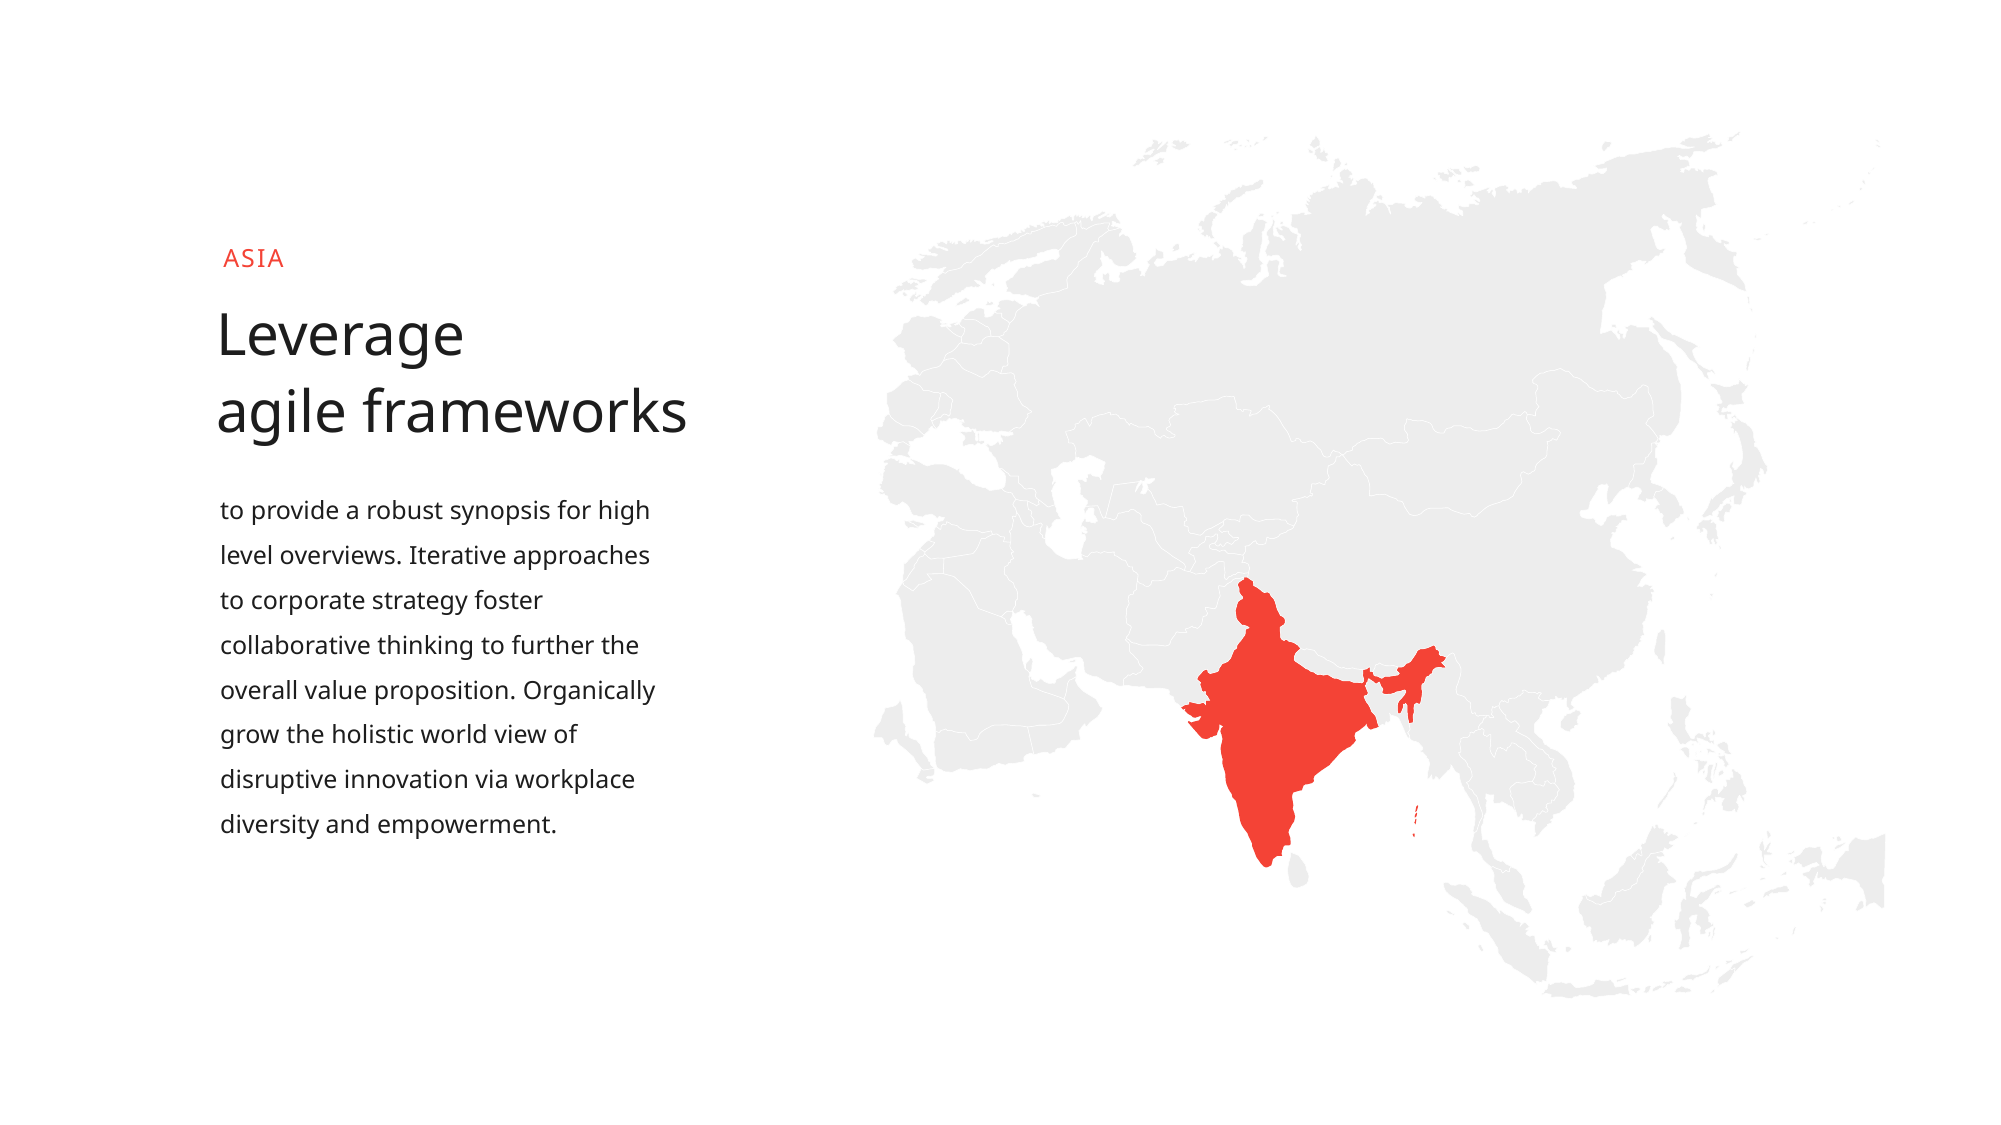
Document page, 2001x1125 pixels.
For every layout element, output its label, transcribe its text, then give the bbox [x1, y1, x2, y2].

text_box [873, 131, 1886, 999]
text_box Leverage agile frameworks [216, 290, 770, 445]
text_box ASIA [223, 247, 285, 272]
text_box to provide a robust synopsis for high level overviews. Iterative approaches to corporate strategy foster collaborative thinking to further the overall value proposition. Organically grow the holistic world view of disruptive innovation via workplace diversity and empowerment. [220, 479, 661, 839]
